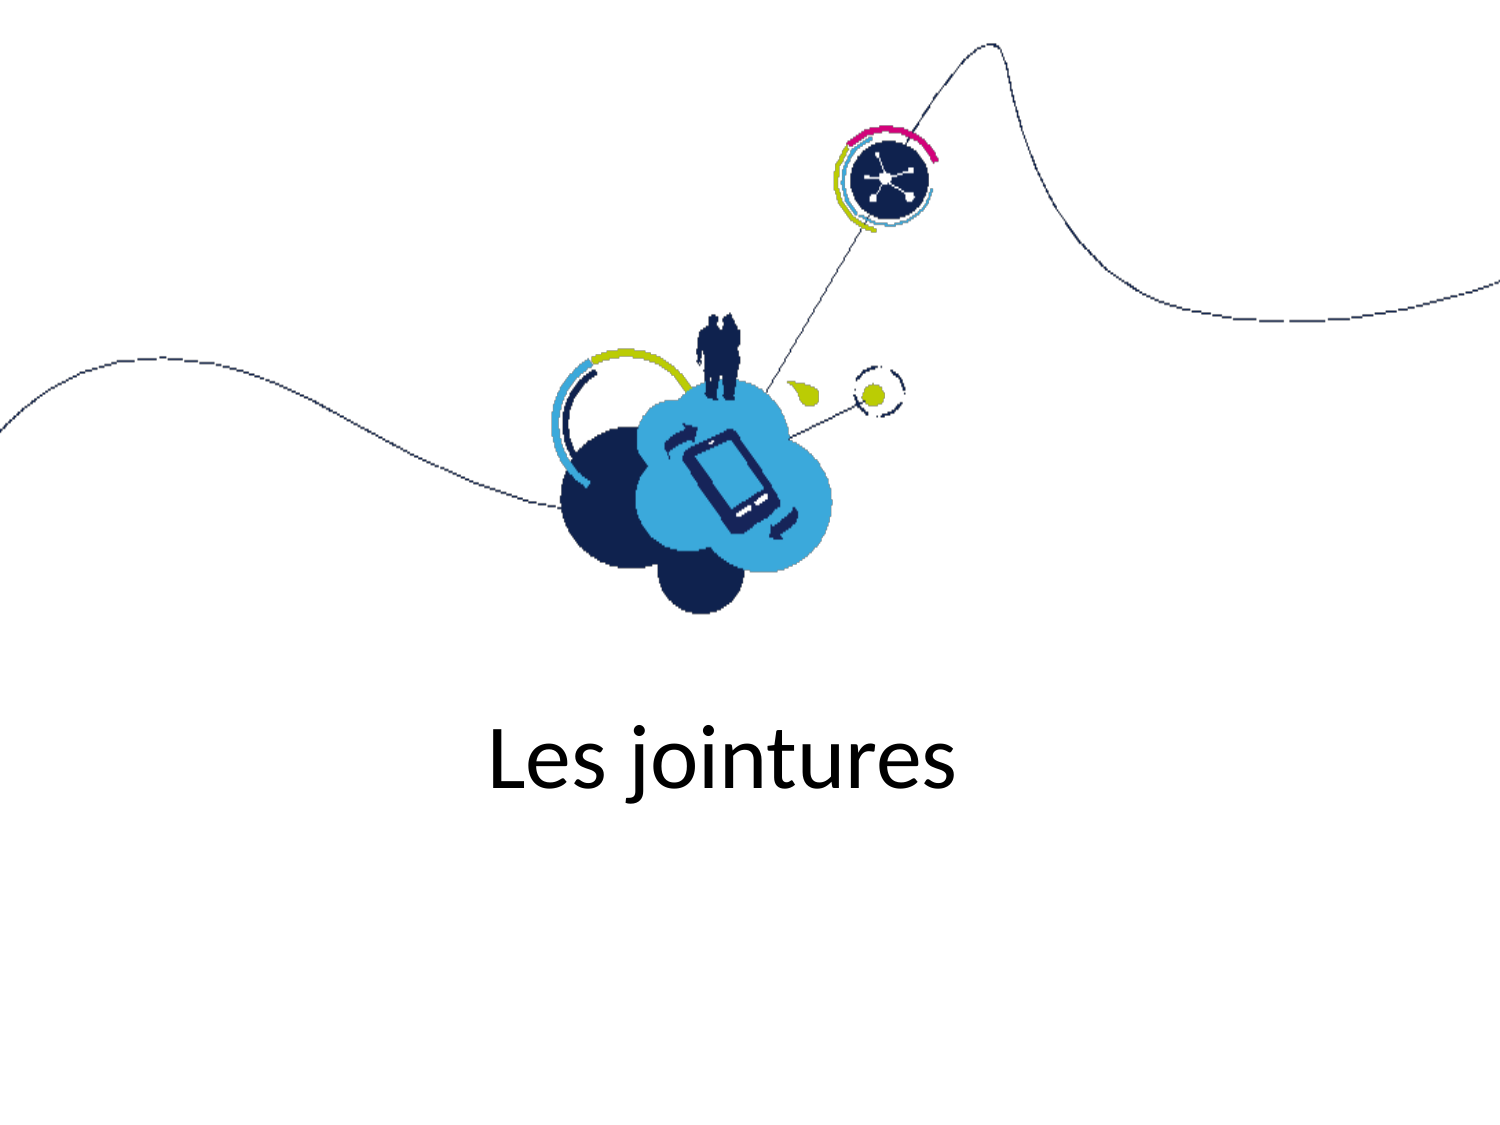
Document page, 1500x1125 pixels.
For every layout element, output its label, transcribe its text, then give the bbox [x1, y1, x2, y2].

title Les jointures [96, 702, 1372, 926]
picture [0, 0, 1500, 643]
